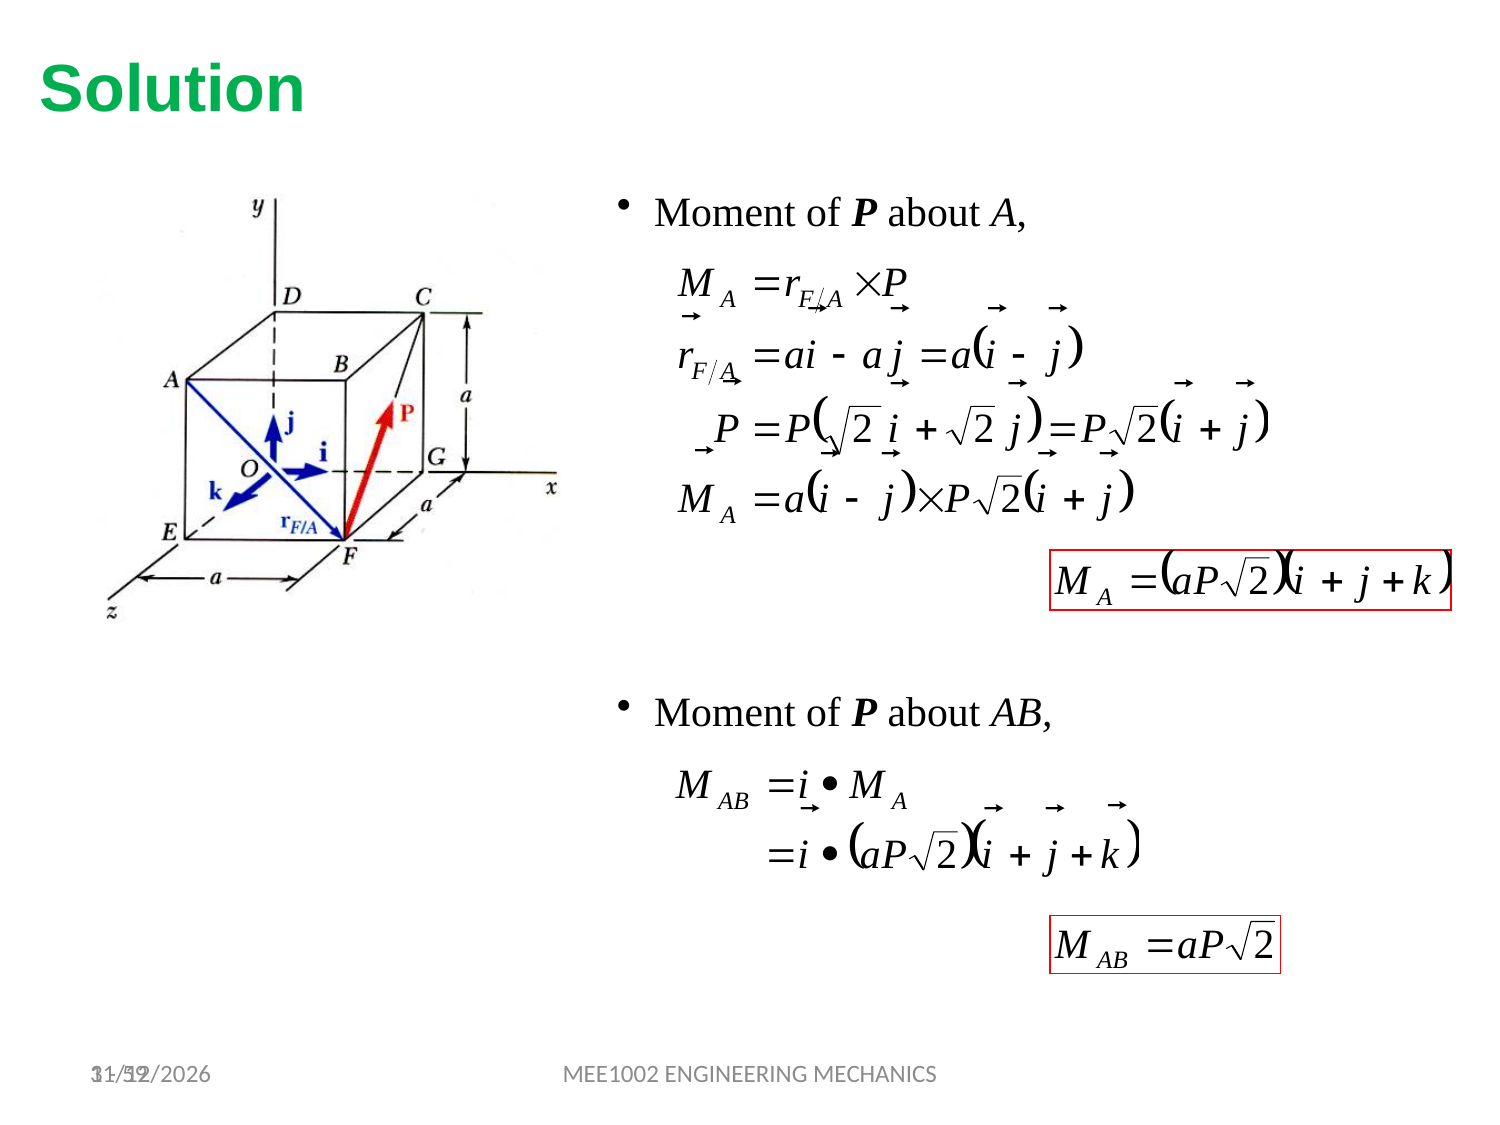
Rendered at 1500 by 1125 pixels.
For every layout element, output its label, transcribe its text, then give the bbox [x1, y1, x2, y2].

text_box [98, 176, 1451, 624]
slide_number 16-Jun-22 [75, 1042, 425, 1103]
text_box Solution [24, 37, 425, 175]
footer MEE1002 ENGINEERING MECHANICS [512, 1042, 988, 1103]
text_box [601, 677, 1280, 973]
